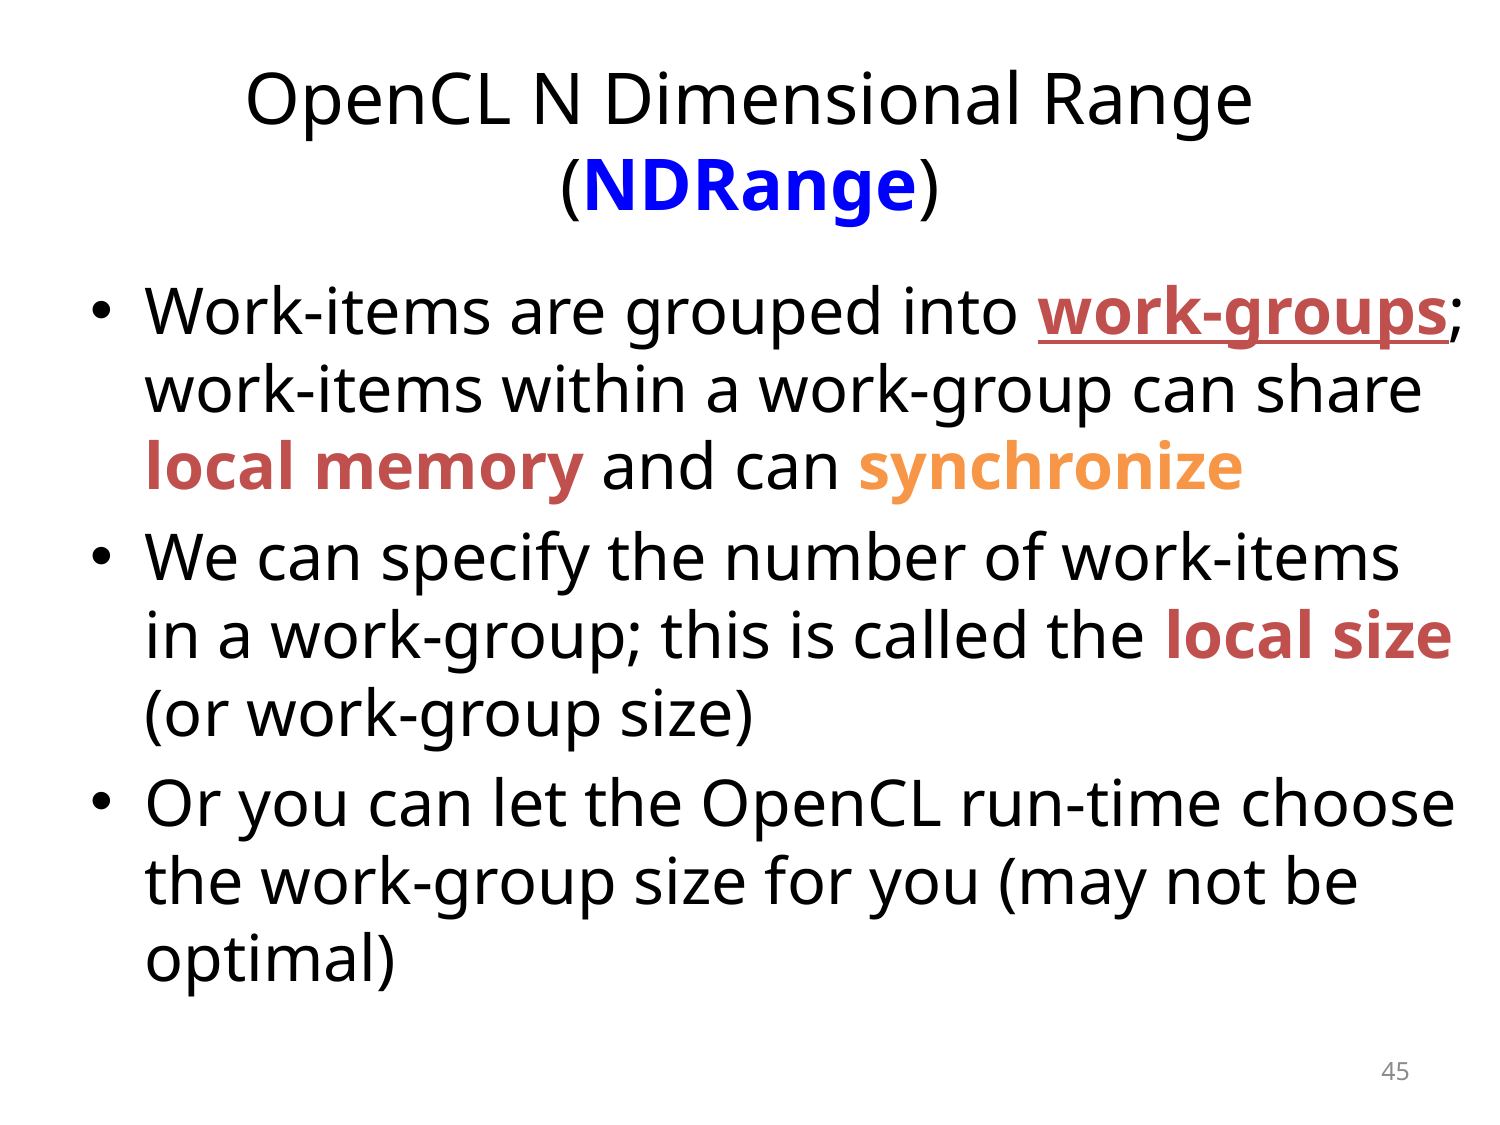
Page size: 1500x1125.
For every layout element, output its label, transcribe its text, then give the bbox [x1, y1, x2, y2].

list Work-items are grouped into work-groups; work-items within a work-group can share local memory and can synchronize We can specify the number of work-items in a work-group; this is called the local size (or work-group size) Or you can let the OpenCL run-time choose the work-group size for you (may not be optimal) [75, 262, 1483, 1059]
title OpenCL N Dimensional Range (NDRange) [75, 45, 1425, 233]
slide_number 45 [1074, 1042, 1425, 1103]
